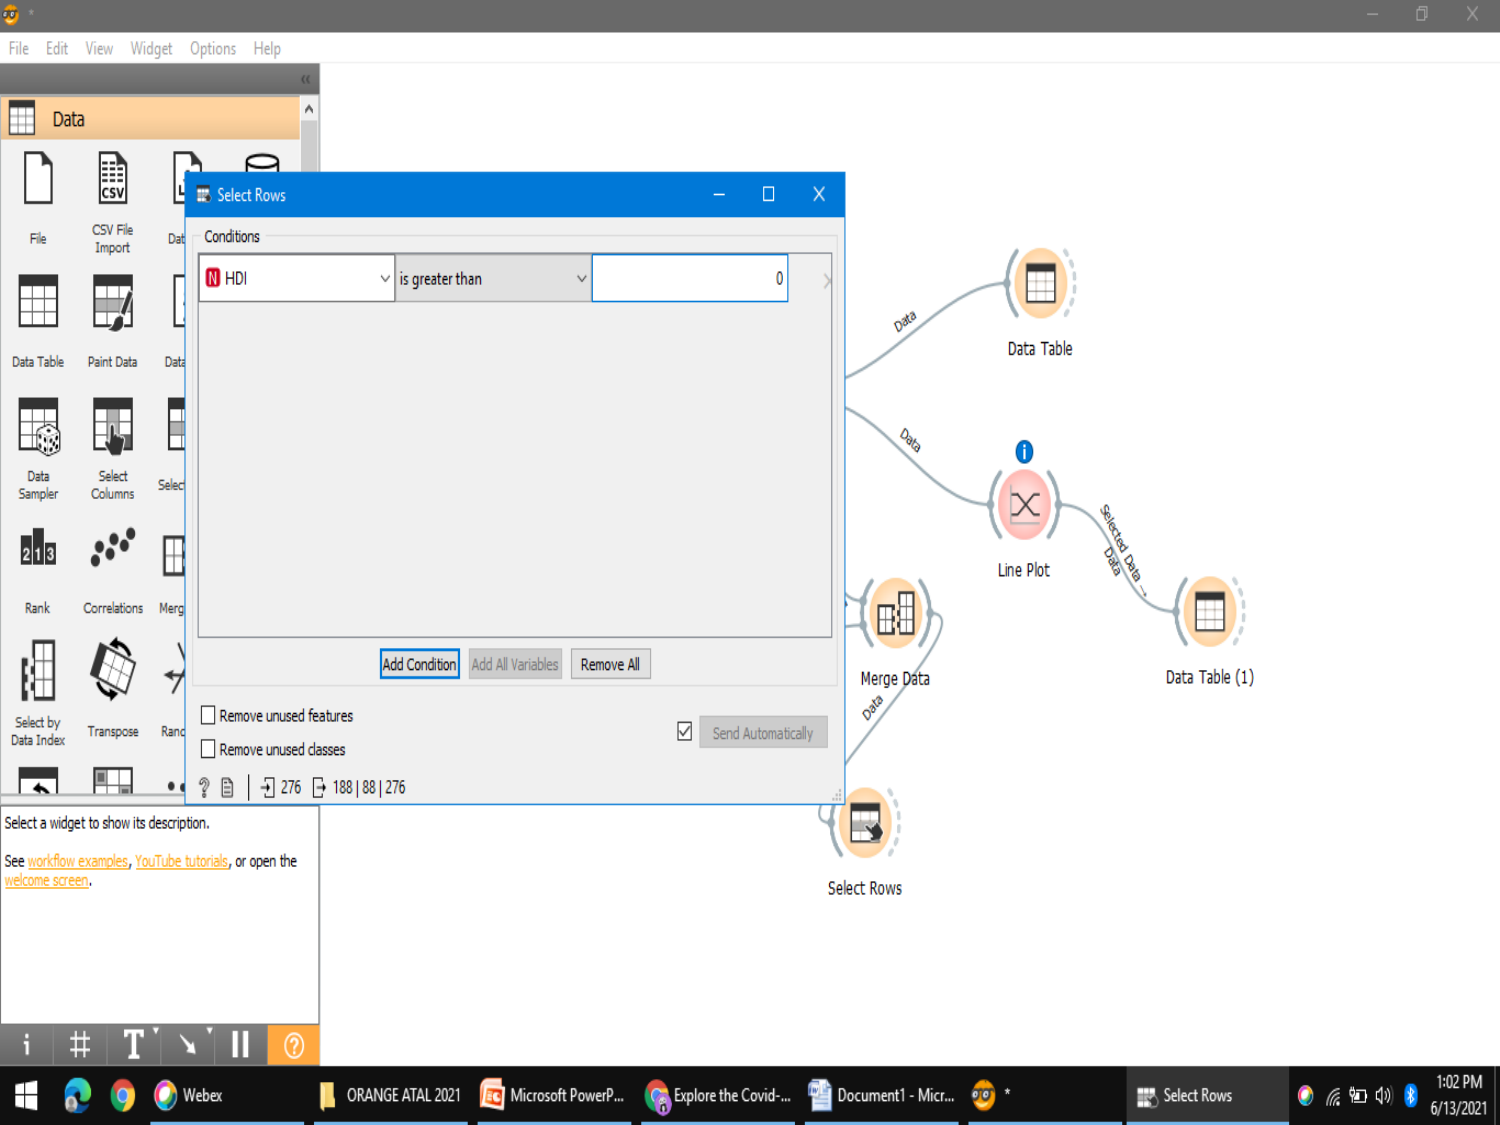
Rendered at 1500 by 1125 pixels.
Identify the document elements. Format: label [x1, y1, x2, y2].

list [0, 0, 1500, 1125]
